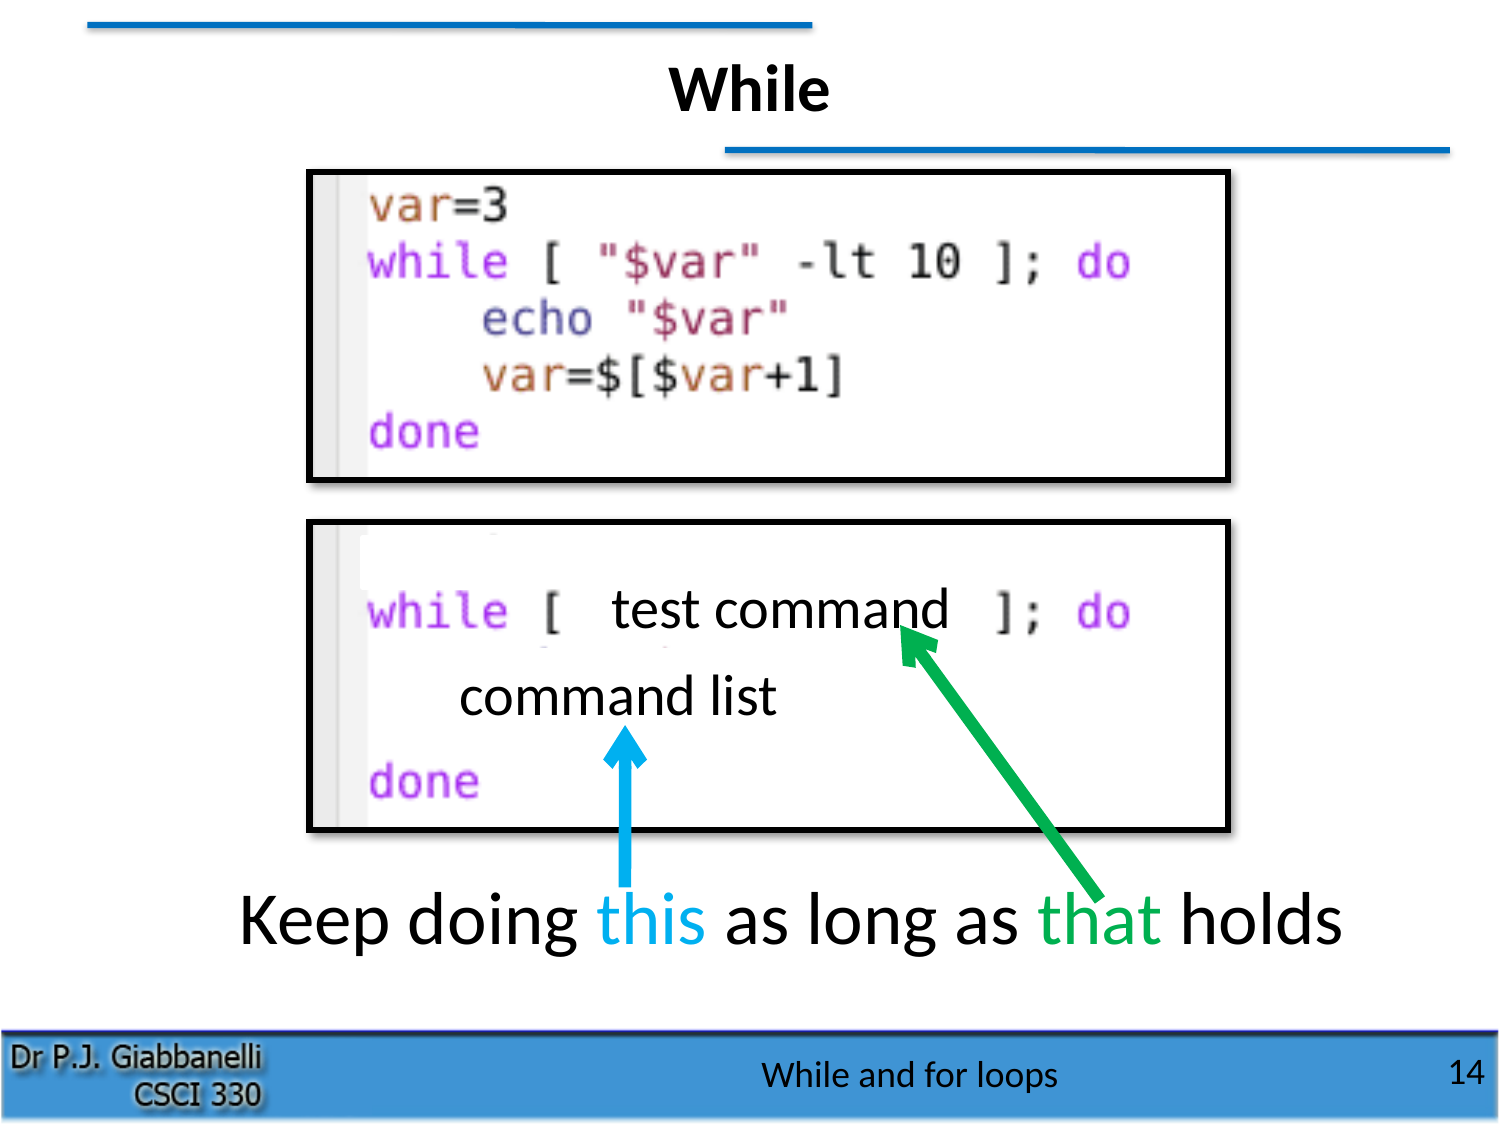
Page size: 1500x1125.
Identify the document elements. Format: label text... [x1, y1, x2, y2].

picture [312, 524, 1226, 828]
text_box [862, 662, 1138, 863]
text_box While [0, 37, 1500, 133]
text_box Keep doing this as long as that holds [225, 862, 1400, 968]
picture [312, 174, 1226, 478]
picture [0, 1026, 1500, 1125]
